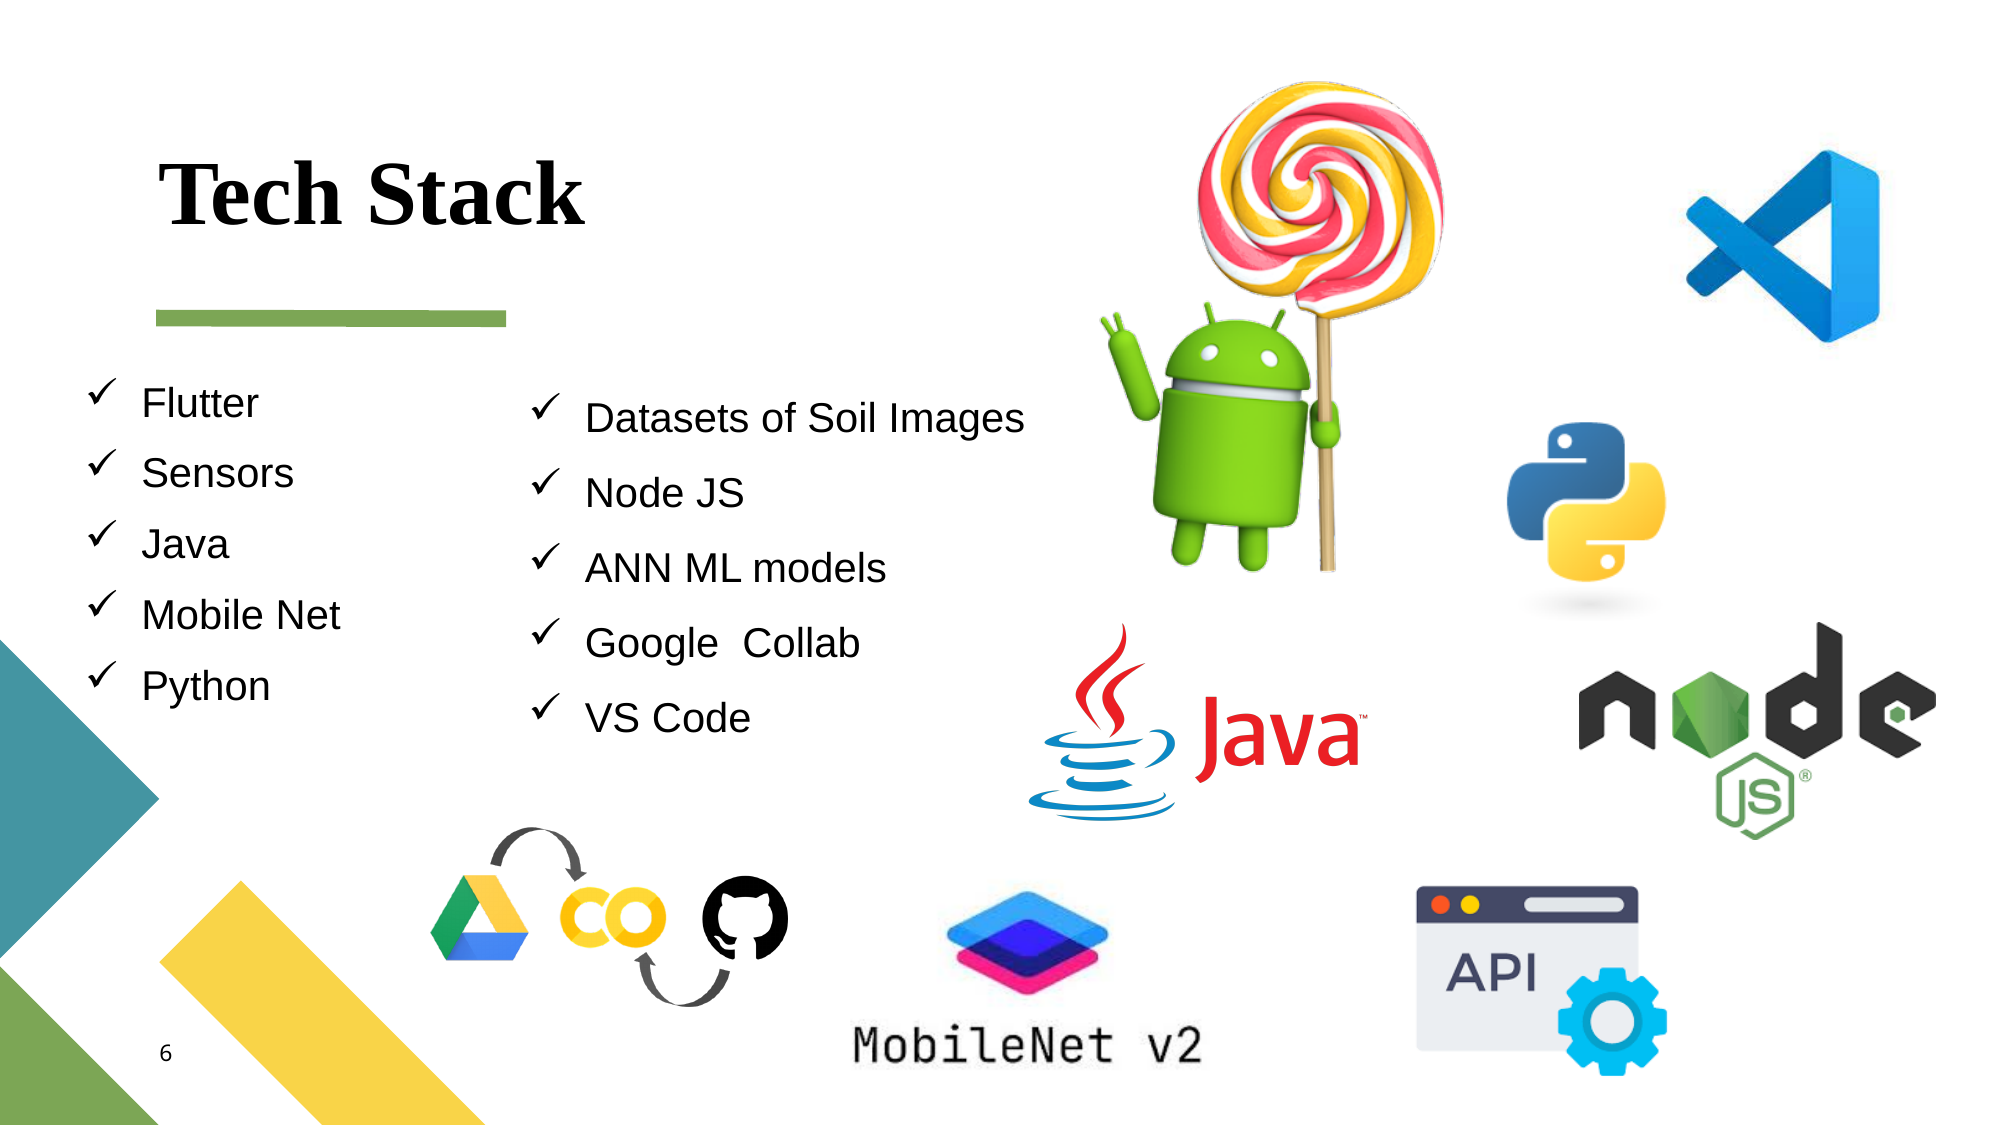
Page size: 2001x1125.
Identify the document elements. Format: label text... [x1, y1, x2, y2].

picture [1471, 114, 1936, 840]
picture [1390, 857, 1694, 1104]
picture [1026, 612, 1370, 828]
text_box Datasets of Soil Images Node JS ANN ML models Google Collab VS Code [513, 358, 1044, 749]
title Tech Stack [158, 144, 969, 245]
list Flutter Sensors Java Mobile Net Python [84, 375, 453, 750]
picture [430, 827, 788, 1007]
picture [1096, 79, 1448, 575]
slide_number 6 [159, 1038, 246, 1080]
picture [843, 876, 1244, 1119]
